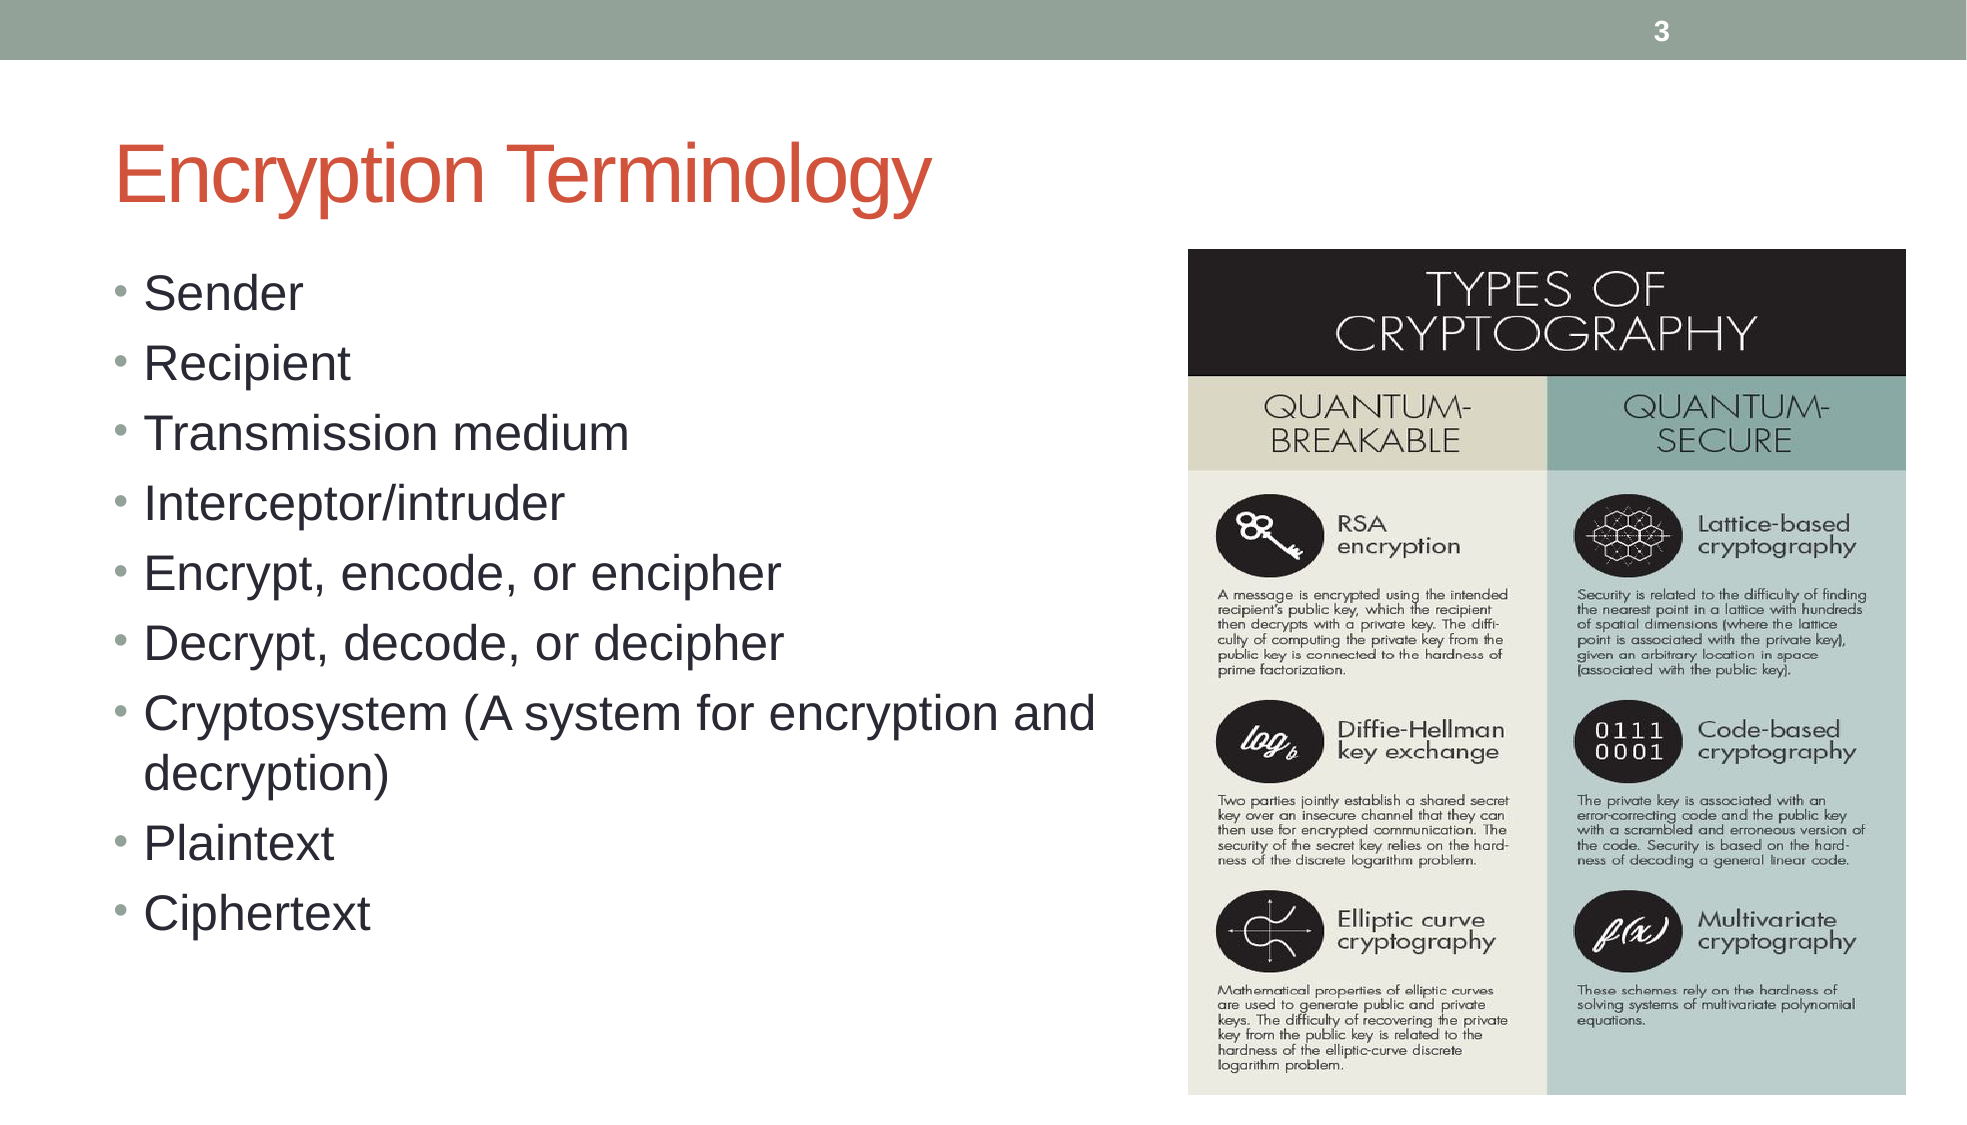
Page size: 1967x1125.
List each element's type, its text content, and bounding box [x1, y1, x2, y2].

title Encryption Terminology [98, 87, 1869, 250]
list Sender Recipient Transmission medium Interceptor/intruder Encrypt, encode, or encipher Decrypt, decode, or decipher Cryptosystem (A system for encryption and decryption) Plaintext Ciphertext [98, 252, 1143, 1053]
picture [1188, 249, 1906, 1095]
slide_number 3 [1638, 3, 1869, 57]
